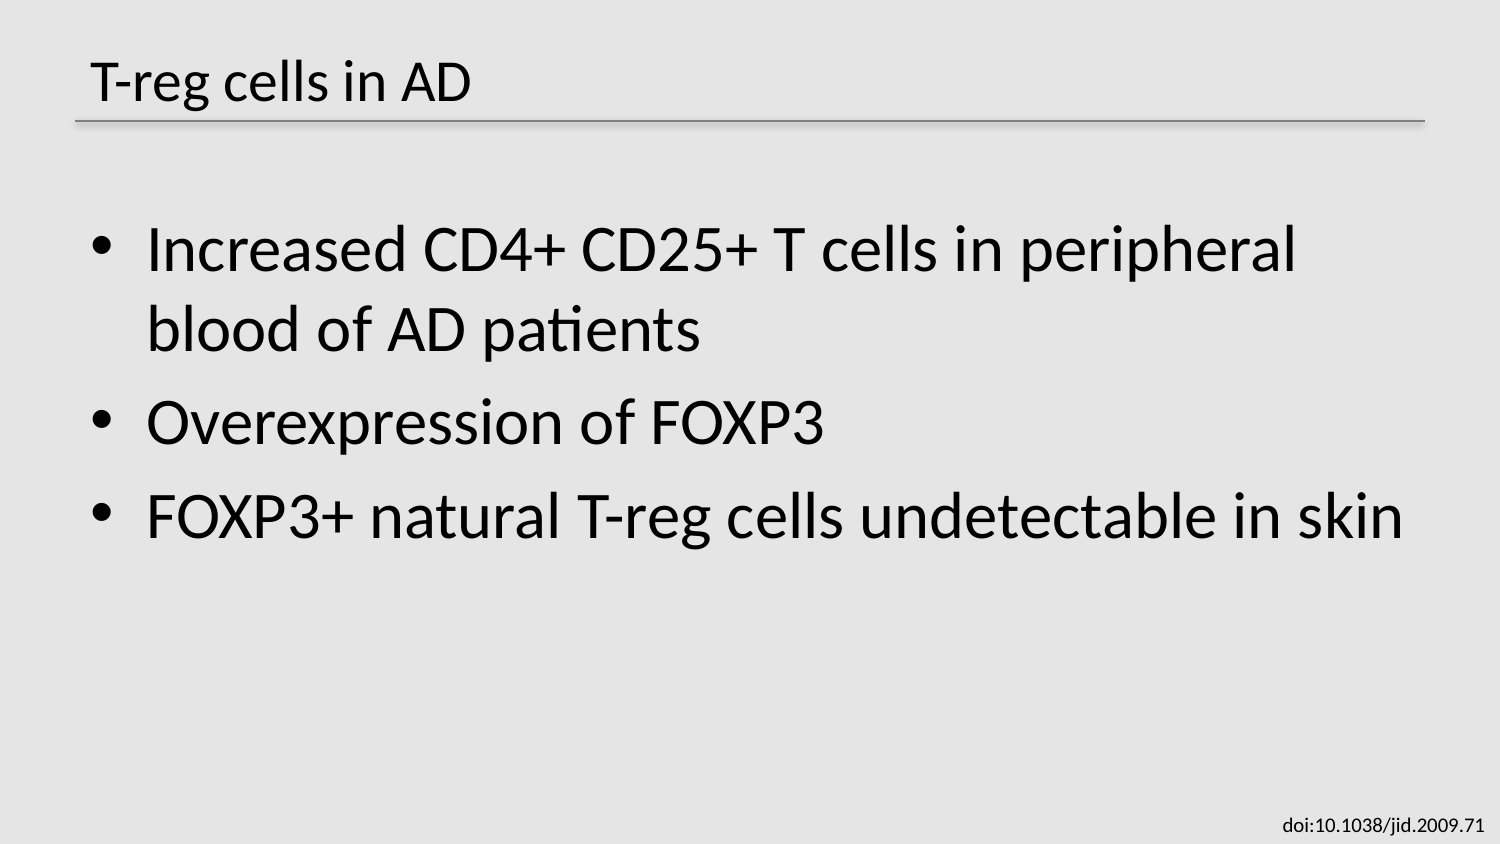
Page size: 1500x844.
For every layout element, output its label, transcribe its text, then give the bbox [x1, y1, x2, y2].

list Increased CD4+ CD25+ T cells in peripheral blood of AD patients Overexpression of FOXP3 FOXP3+ natural T-reg cells undetectable in skin [75, 196, 1425, 754]
text_box doi:10.1038/jid.2009.71 [1200, 804, 1500, 844]
title T-reg cells in AD [75, 33, 1425, 120]
